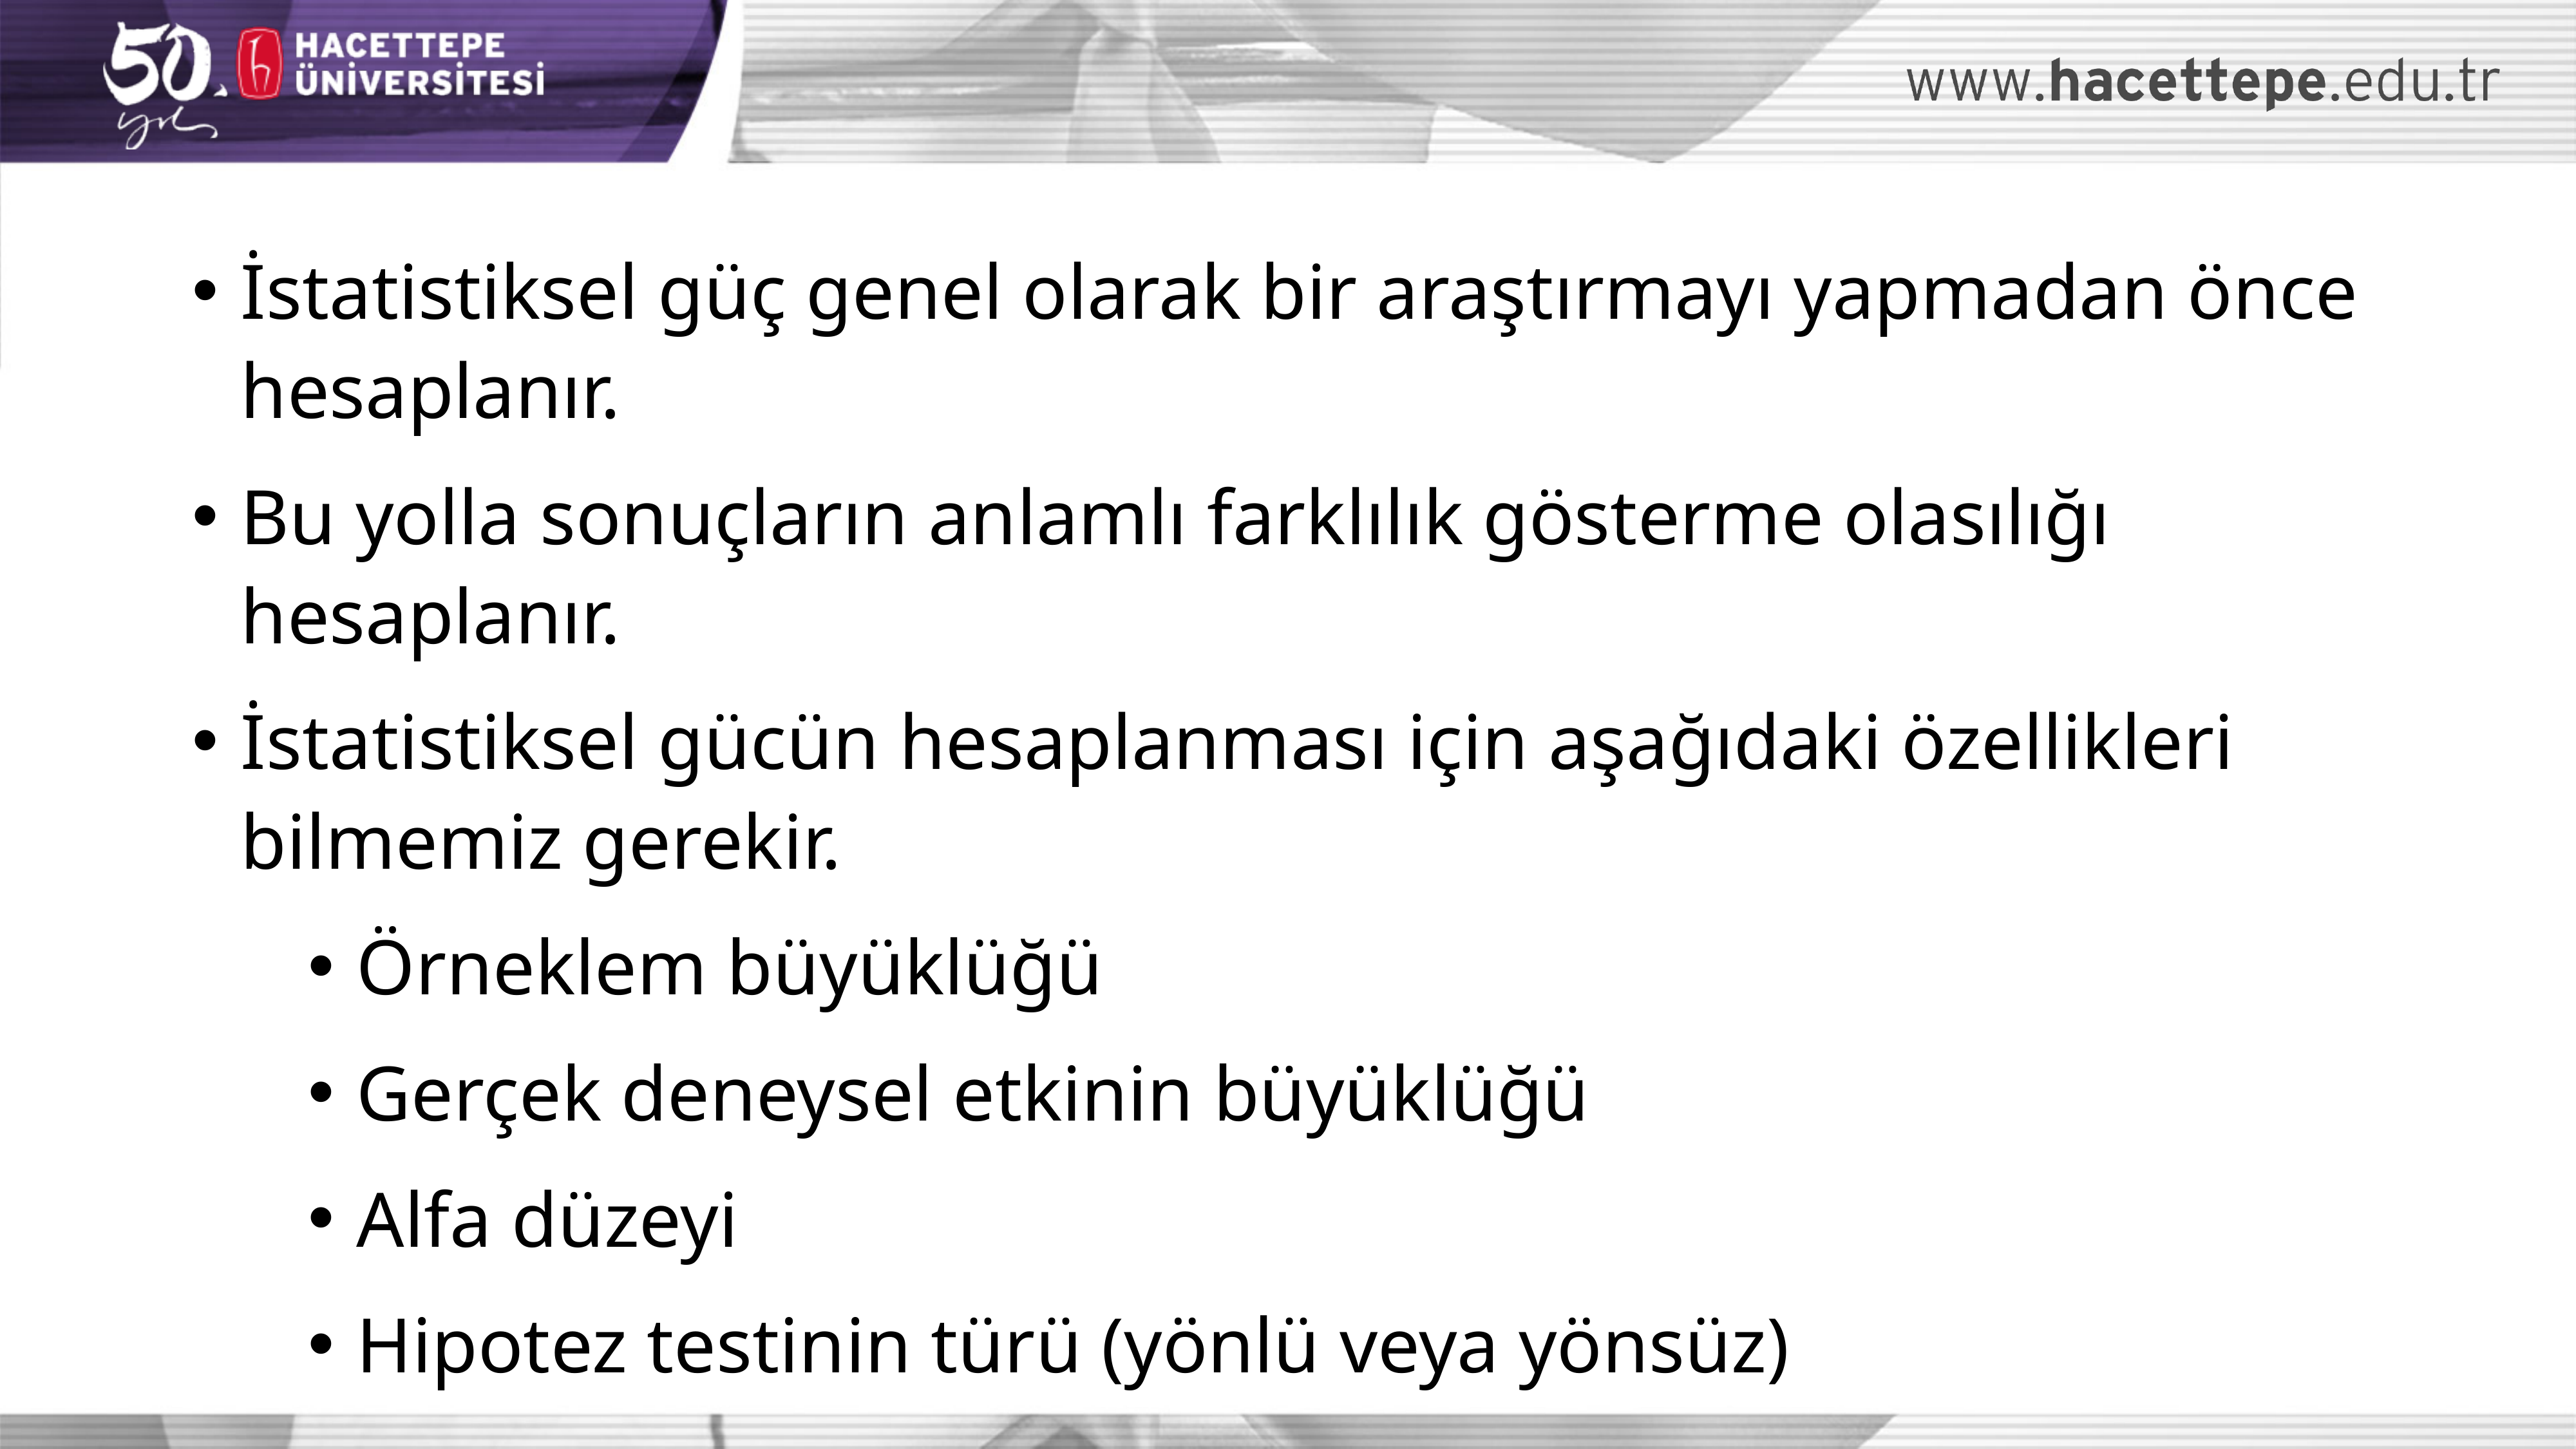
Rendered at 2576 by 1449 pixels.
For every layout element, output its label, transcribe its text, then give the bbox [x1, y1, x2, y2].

picture [0, 0, 2576, 1449]
text_box İstatistiksel güç genel olarak bir araştırmayı yapmadan önce hesaplanır. Bu yolla sonuçların anlamlı farklılık gösterme olasılığı hesaplanır. İstatistiksel gücün hesaplanması için aşağıdaki özellikleri bilmemiz gerekir. Örneklem büyüklüğü Gerçek deneysel etkinin büyüklüğü Alfa düzeyi Hipotez testinin türü (yönlü veya yönsüz) [182, 225, 2393, 1398]
